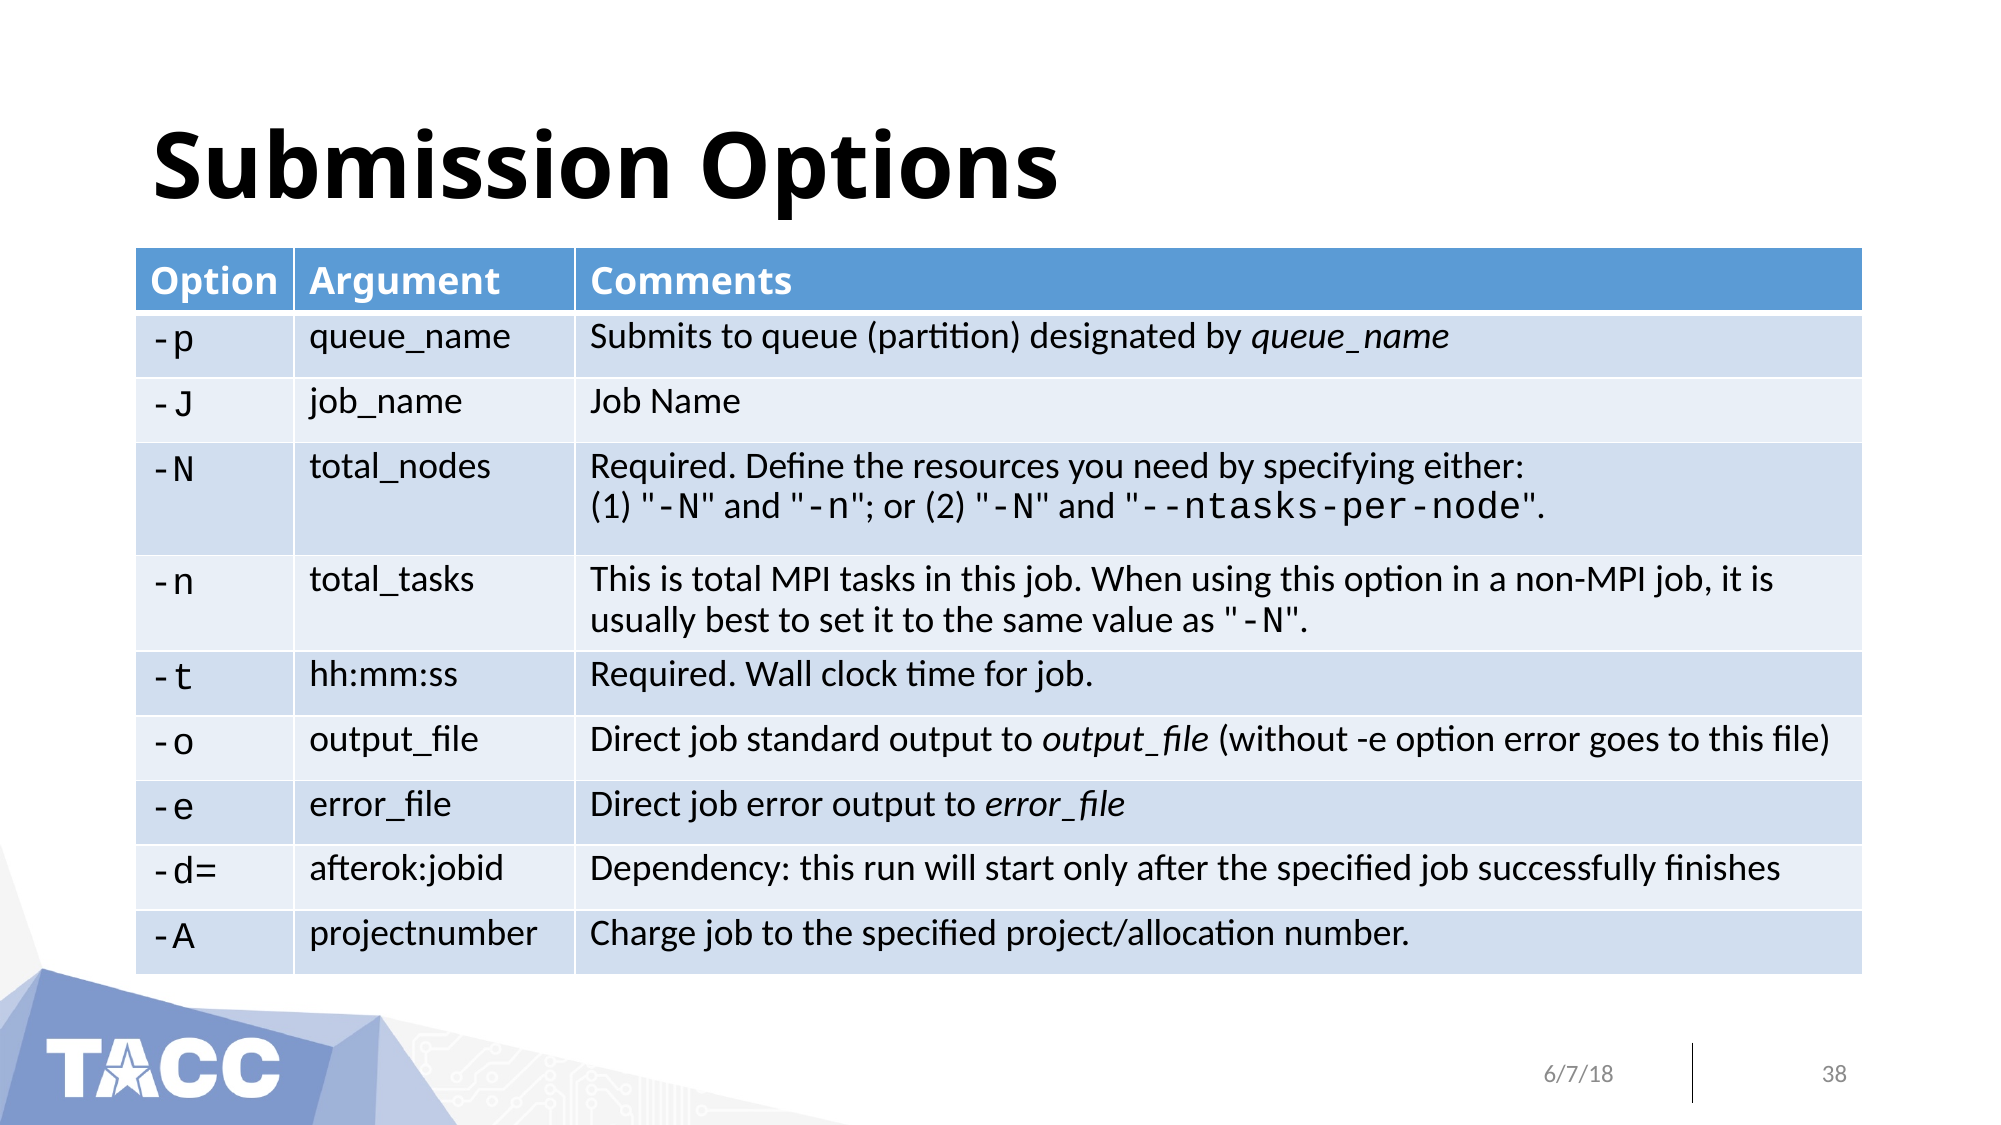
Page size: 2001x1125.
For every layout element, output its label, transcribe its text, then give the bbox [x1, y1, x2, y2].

title Submission Options [137, 59, 1863, 246]
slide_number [1528, 1042, 1658, 1103]
table_header Option [136, 248, 293, 310]
table_cell afterok:jobid [295, 846, 574, 909]
table_cell -d= [136, 846, 293, 909]
picture [0, 0, 2001, 1125]
table_cell -e [136, 781, 293, 844]
table_cell error_file [295, 781, 574, 844]
table_cell Dependency: this run will start only after the specified job successfully finishes [576, 846, 1862, 909]
table_cell queue_name [295, 316, 574, 377]
table_cell -A [136, 911, 293, 974]
table_cell This is total MPI tasks in this job. When using this option in a non-MPI job, it is usually best to set it to the same value as "-N". [576, 556, 1862, 650]
table_cell Job Name [576, 379, 1862, 442]
table_cell projectnumber [295, 911, 574, 974]
table_cell Submits to queue (partition) designated by queue_name [576, 316, 1862, 377]
table_header Argument [295, 248, 574, 310]
table_cell Direct job standard output to output_file (without -e option error goes to this file) [576, 717, 1862, 780]
table_cell total_tasks [295, 556, 574, 650]
table_cell total_nodes [295, 443, 574, 555]
table_cell -p [136, 316, 293, 377]
table_header Comments [576, 248, 1862, 310]
table_cell Required. Define the resources you need by specifying either: (1) "-N" and "-n"; or (2) "-N" and "--ntasks-per-node". [576, 443, 1862, 555]
table_cell hh:mm:ss [295, 652, 574, 715]
table_cell -o [136, 717, 293, 780]
table_cell -n [136, 556, 293, 650]
table_cell Required. Wall clock time for job. [576, 652, 1862, 715]
table_cell -J [136, 379, 293, 442]
table_cell Direct job error output to error_file [576, 781, 1862, 844]
table_cell output_file [295, 717, 574, 780]
table_cell Charge job to the specified project/allocation number. [576, 911, 1862, 974]
table_cell -t [136, 652, 293, 715]
table_cell -N [136, 443, 293, 555]
table_cell job_name [295, 379, 574, 442]
slide_number 38 [1733, 1042, 1863, 1103]
